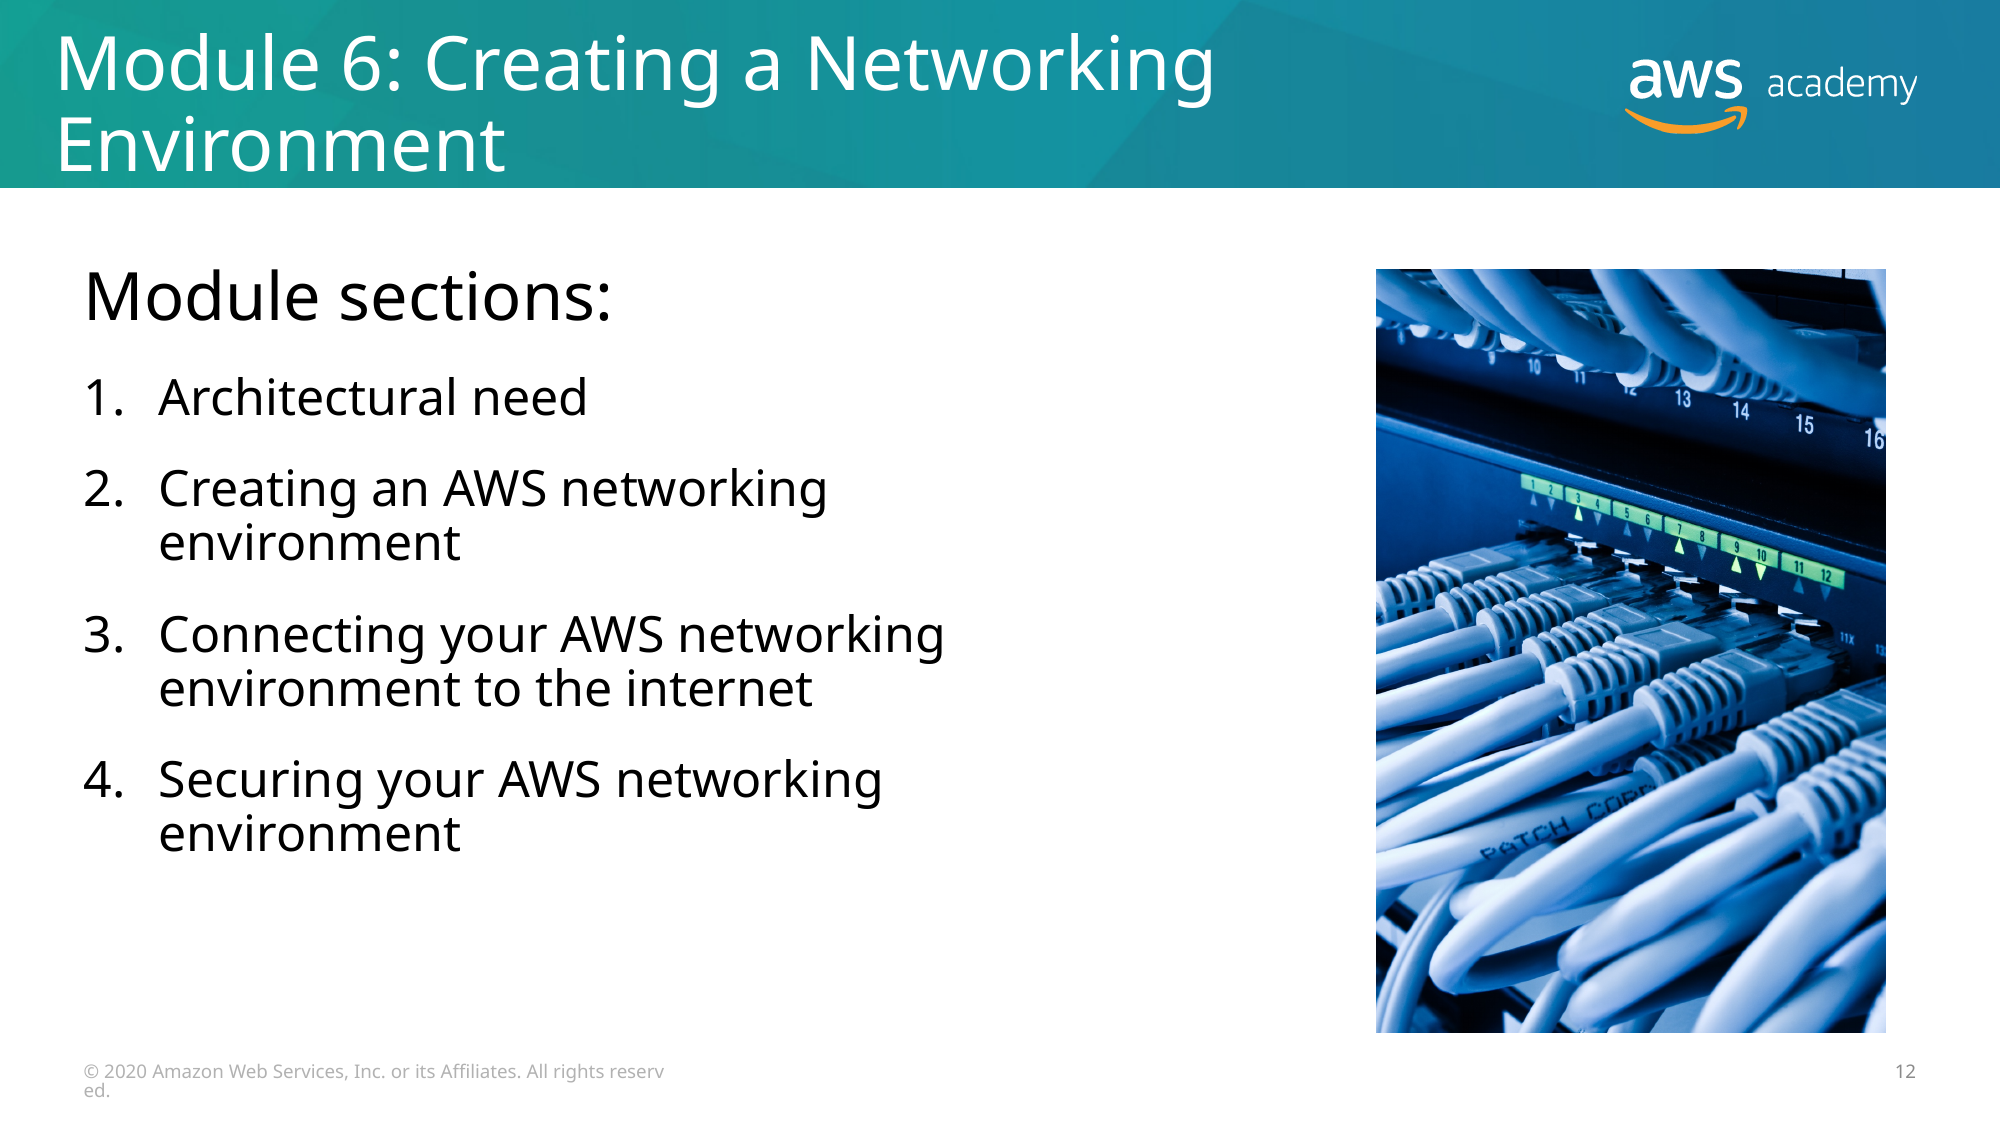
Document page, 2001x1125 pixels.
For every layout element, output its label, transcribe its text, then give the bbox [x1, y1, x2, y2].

picture [0, 0, 2000, 188]
title Module 6: Creating a Networking Environment [39, 43, 1619, 172]
slide_number 12 [1481, 1042, 1932, 1103]
picture [1376, 269, 1886, 1033]
list Module sections: Architectural need Creating an AWS networking environment Connecting your AWS networking environment to the internet Securing your AWS networking environment [68, 255, 1132, 1018]
footer © 2020 Amazon Web Services, Inc. or its Affiliates. All rights reserved. [68, 1042, 682, 1103]
